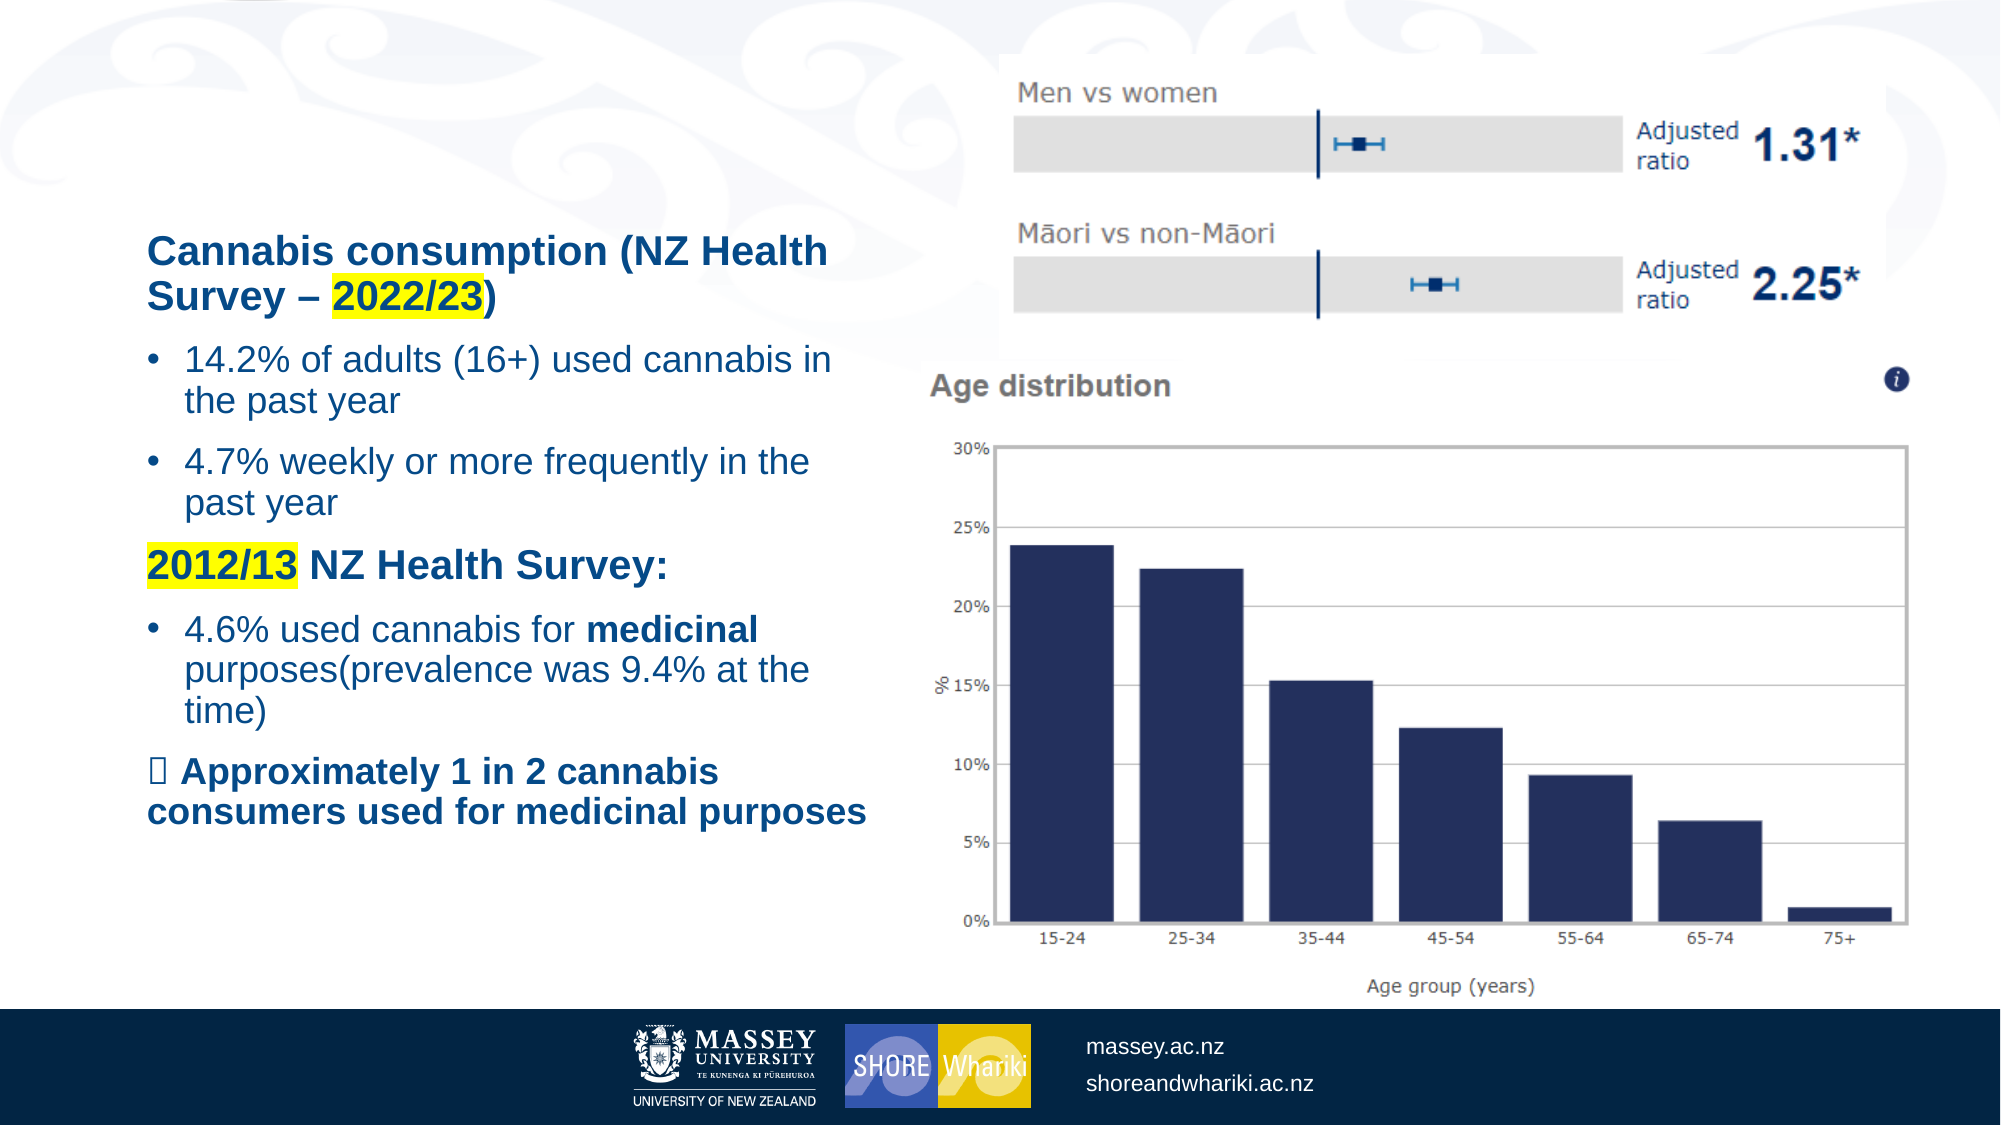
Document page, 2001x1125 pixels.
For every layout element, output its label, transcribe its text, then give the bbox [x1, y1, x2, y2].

picture [999, 54, 1886, 359]
list Cannabis consumption (NZ Health Survey – 2022/23) 14.2% of adults (16+) used cannabis in the past year 4.7% weekly or more frequently in the past year 2012/13 NZ Health Survey: 4.6% used cannabis for medicinal purposes(prevalence was 9.4% at the time)  Approximately 1 in 2 cannabis consumers used for medicinal purposes [131, 222, 893, 960]
picture [845, 1024, 1031, 1108]
picture [622, 1013, 827, 1118]
picture [921, 361, 1922, 1002]
